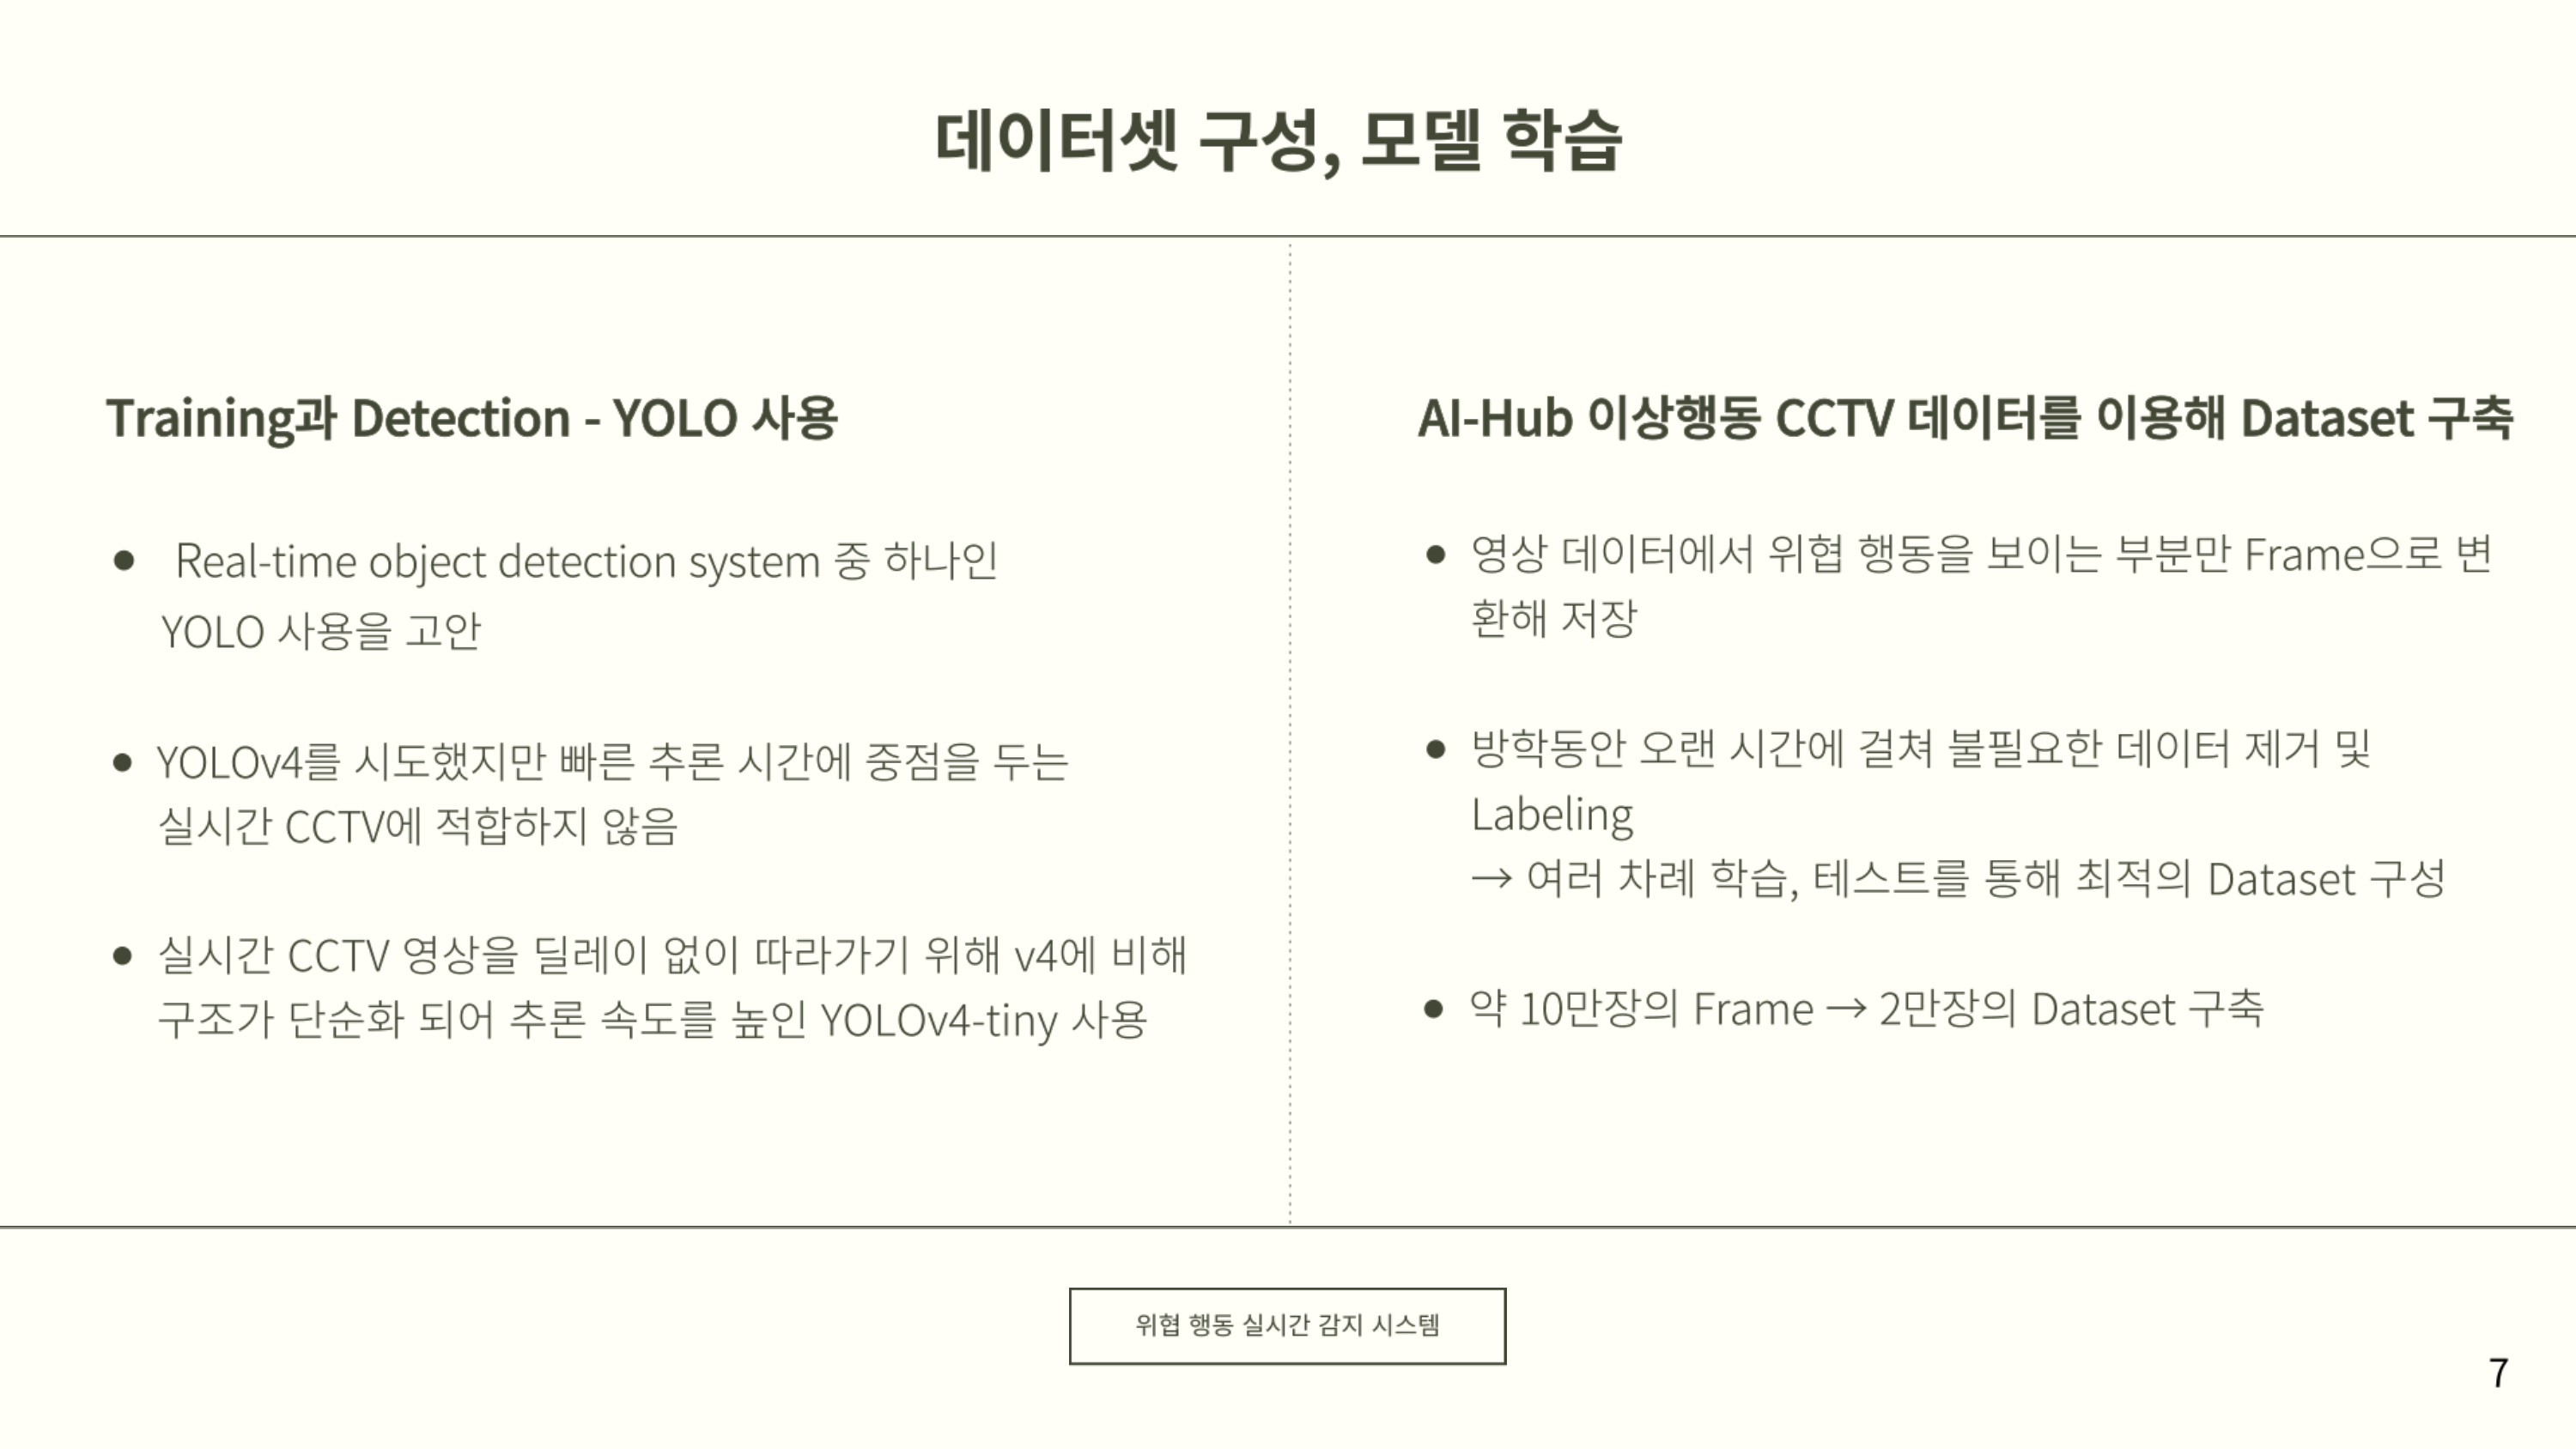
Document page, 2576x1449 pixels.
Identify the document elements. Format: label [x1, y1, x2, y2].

picture [1066, 1304, 1450, 1350]
picture [2247, 1338, 2529, 1405]
text_box [1216, 733, 1406, 737]
text_box [0, 234, 2576, 238]
text_box [0, 1226, 2576, 1229]
text_box [1068, 1288, 1507, 1367]
picture [1411, 375, 2542, 1052]
picture [98, 375, 1212, 1070]
picture [855, 81, 1657, 211]
